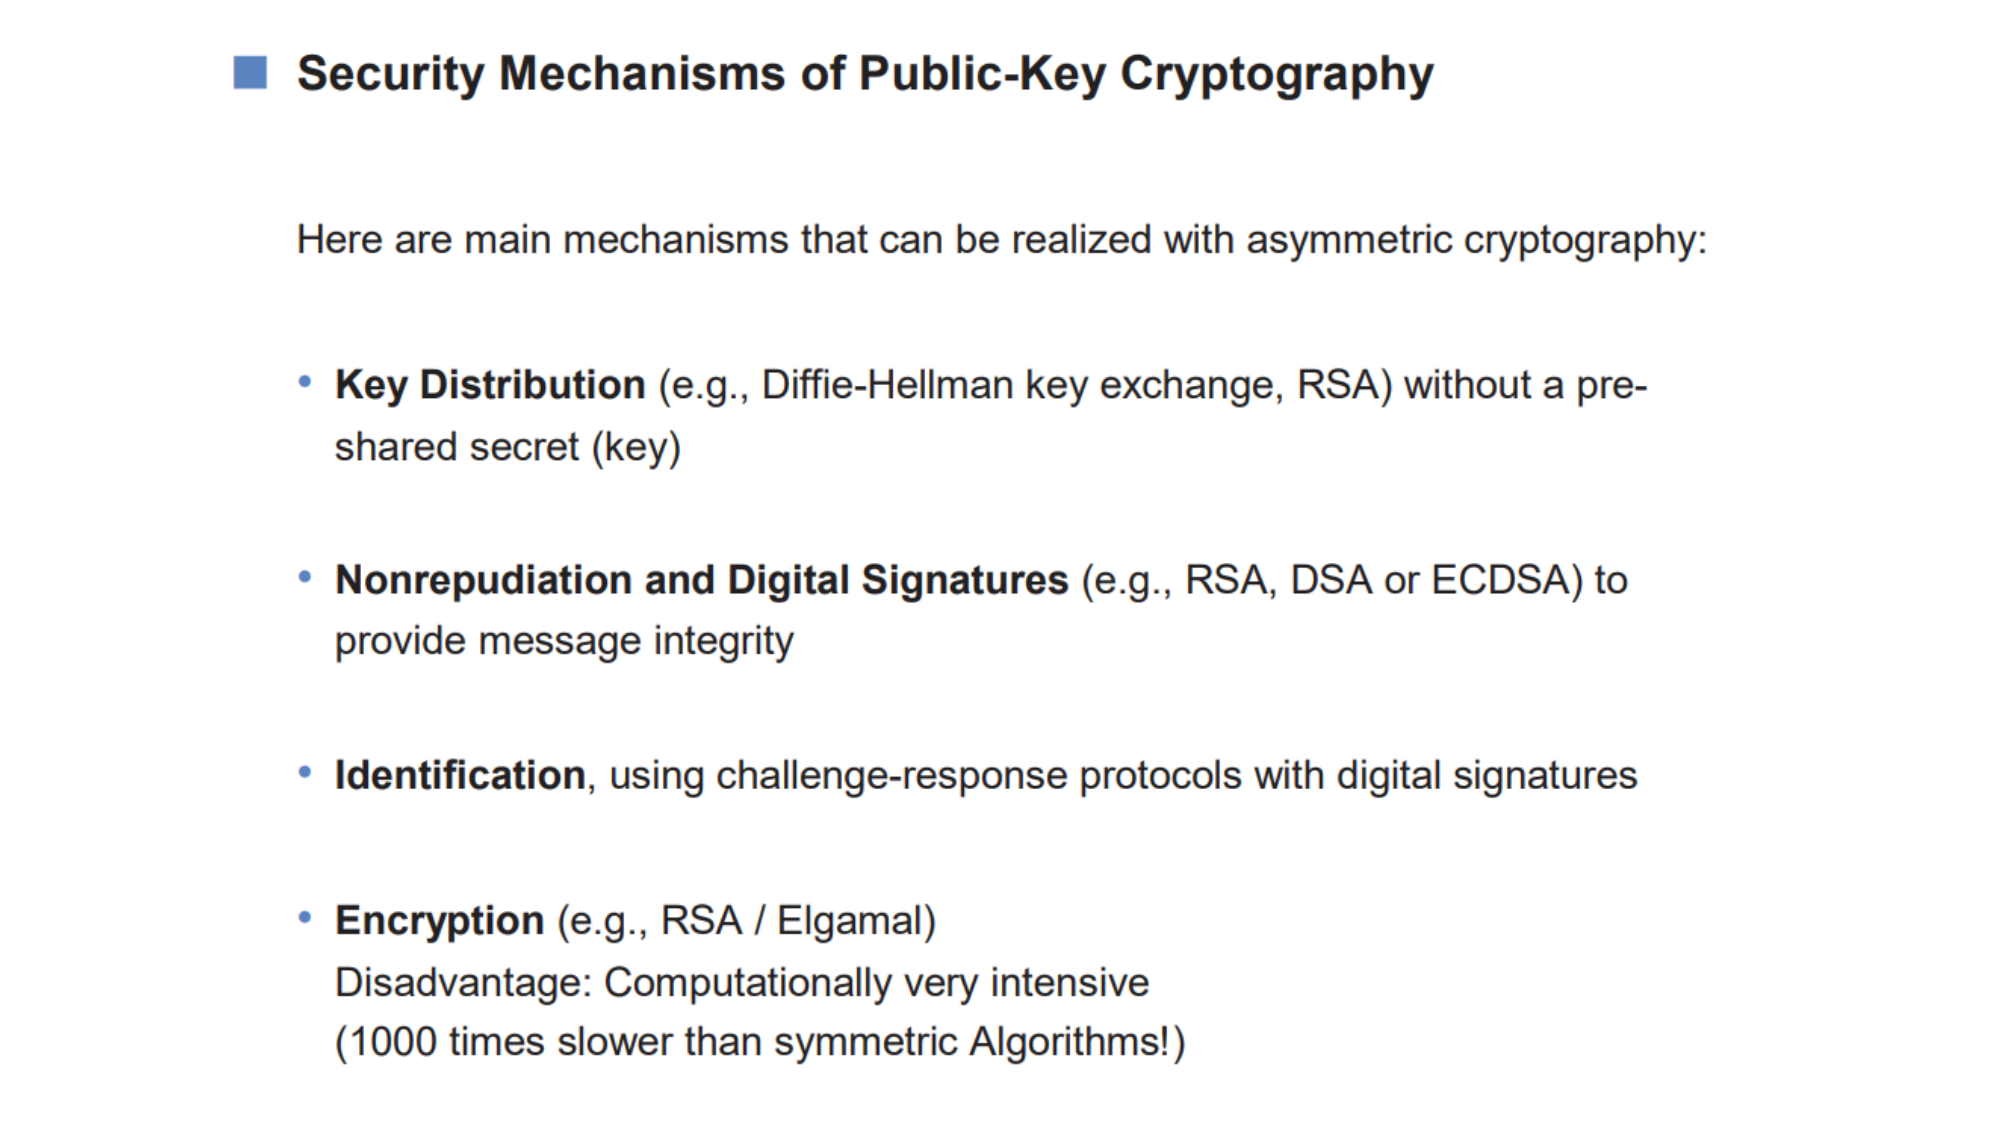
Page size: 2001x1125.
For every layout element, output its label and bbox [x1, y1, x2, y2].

picture [181, 0, 1819, 1125]
